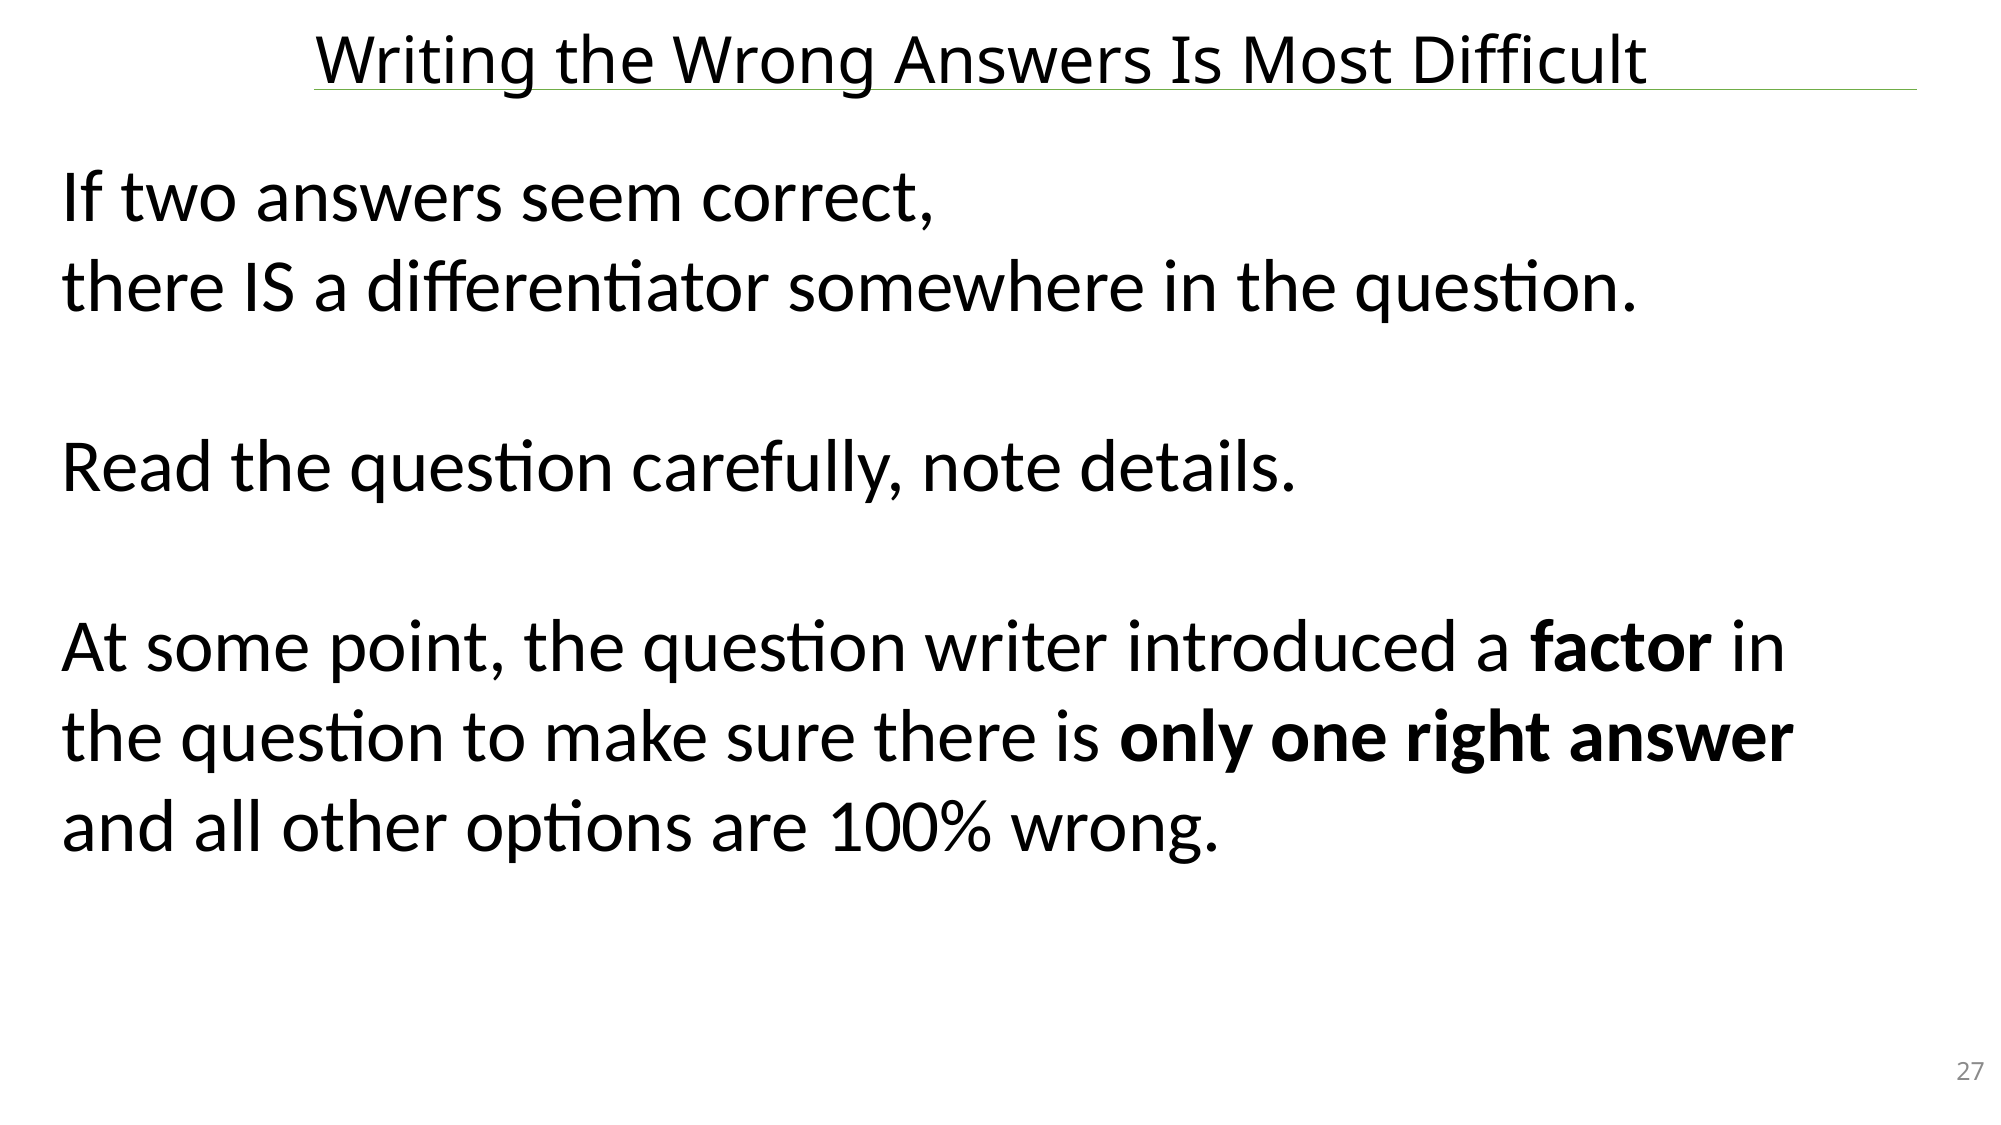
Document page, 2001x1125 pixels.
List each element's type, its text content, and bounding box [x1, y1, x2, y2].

title Writing the Wrong Answers Is Most Difficult [300, 0, 1917, 125]
slide_number 27 [1533, 1042, 2000, 1103]
text_box If two answers seem correct, there IS a differentiator somewhere in the question. Read the question carefully, note details. At some point, the question writer introduced a factor in the question to make sure there is only one right answer and all other options are 100% wrong. [46, 139, 1847, 487]
